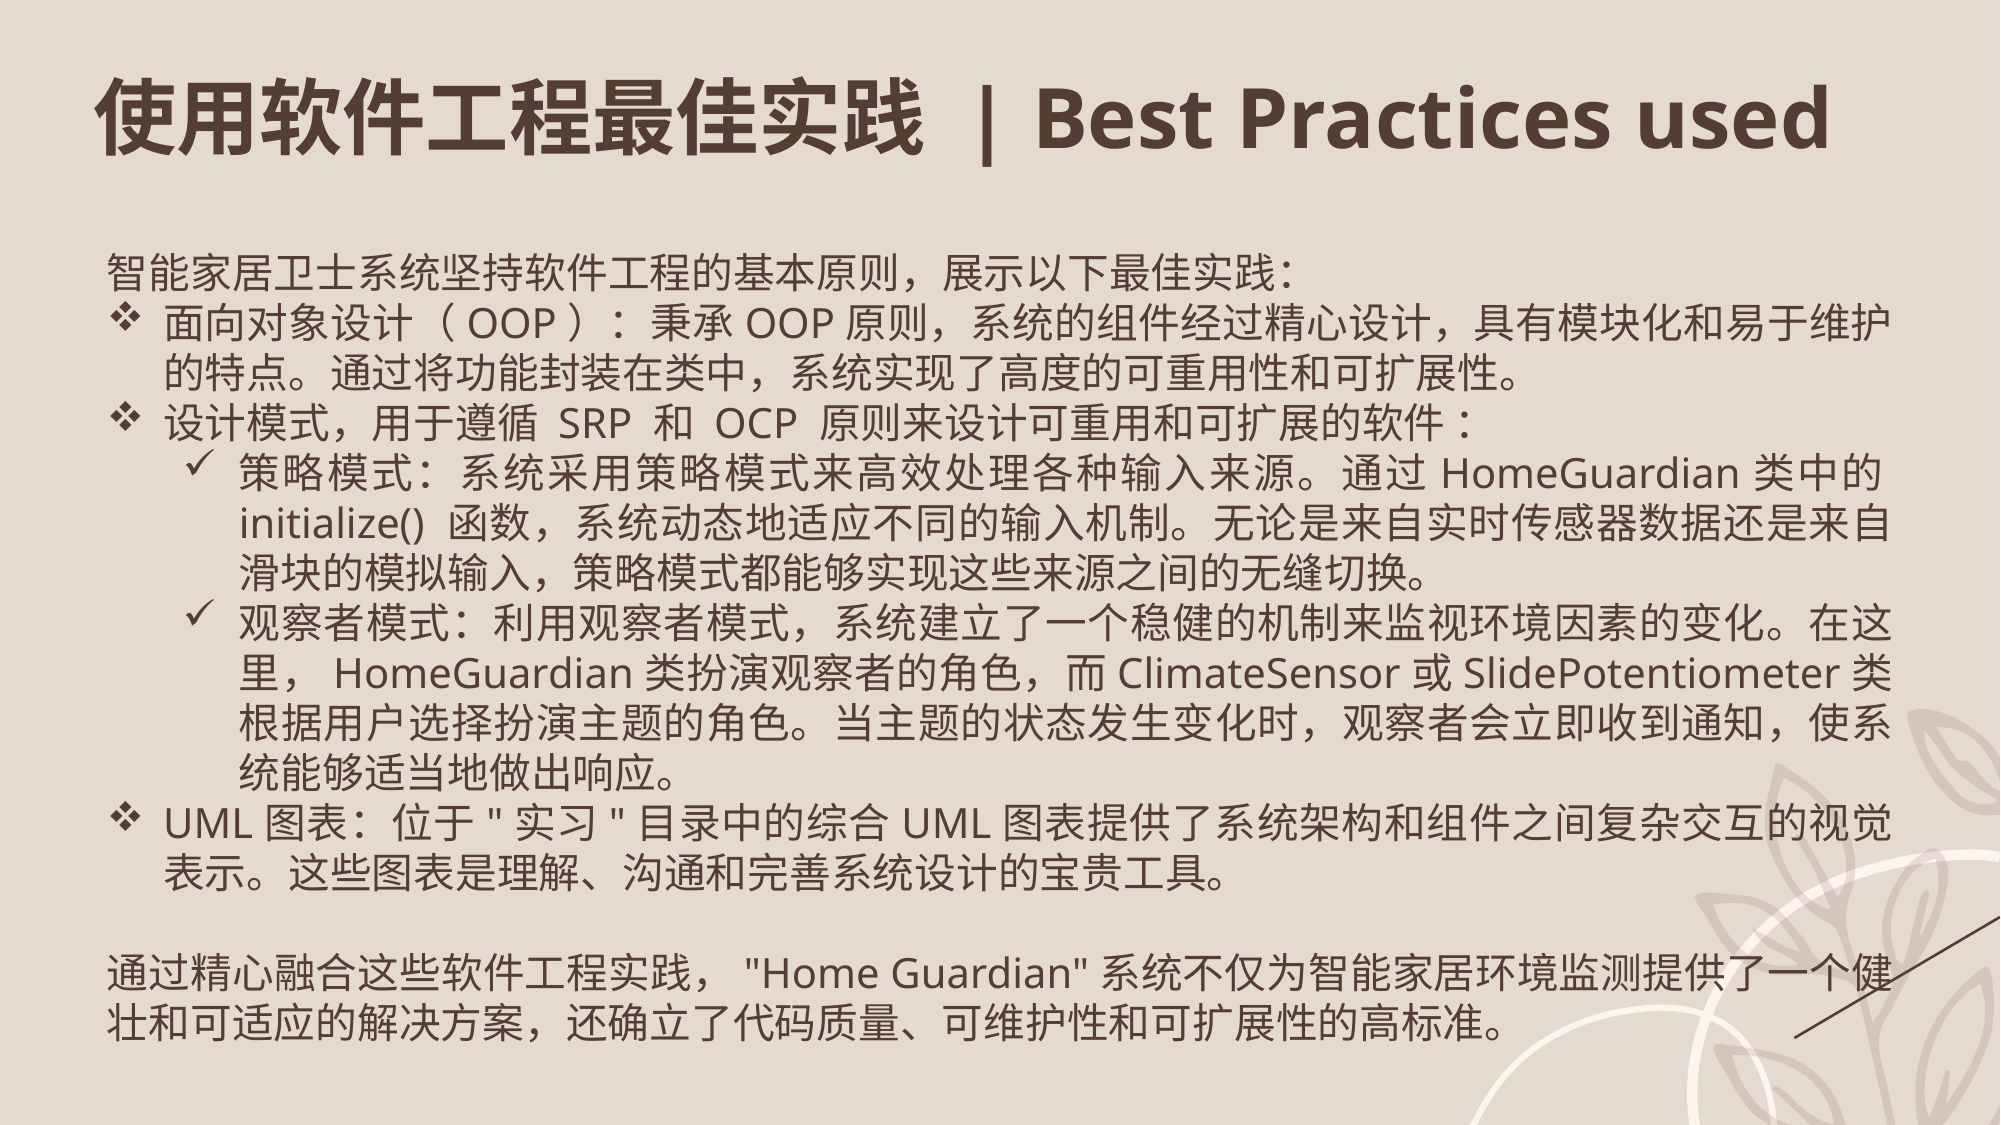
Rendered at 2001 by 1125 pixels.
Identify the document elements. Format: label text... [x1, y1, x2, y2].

text_box 使用软件工程最佳实践 | Best Practices used [30, 68, 1897, 179]
text_box 智能家居卫士系统坚持软件工程的基本原则，展示以下最佳实践： 面向对象设计（OOP）：秉承OOP原则，系统的组件经过精心设计，具有模块化和易于维护的特点。通过将功能封装在类中，系统实现了高度的可重用性和可扩展性。 设计模式，用于遵循 SRP 和 OCP 原则来设计可重用和可扩展的软件 ： 策略模式：系统采用策略模式来高效处理各种输入来源。通过HomeGuardian类中的initialize() 函数，系统动态地适应不同的输入机制。无论是来自实时传感器数据还是来自滑块的模拟输入，策略模式都能够实现这些来源之间的无缝切换。 观察者模式：利用观察者模式，系统建立了一个稳健的机制来监视环境因素的变化。在这里，HomeGuardian类扮演观察者的角色，而ClimateSensor或SlidePotentiometer类根据用户选择扮演主题的角色。当主题的状态发生变化时，观察者会立即收到通知，使系统能够适当地做出响应。 UML图表：位于"实习"目录中的综合UML图表提供了系统架构和组件之间复杂交互的视觉表示。这些图表是理解、沟通和完善系统设计的宝贵工具。 通过精心融合这些软件工程实践，"Home Guardian"系统不仅为智能家居环境监测提供了一个健壮和可适应的解决方案，还确立了代码质量、可维护性和可扩展性的高标准。 [91, 178, 1908, 1116]
